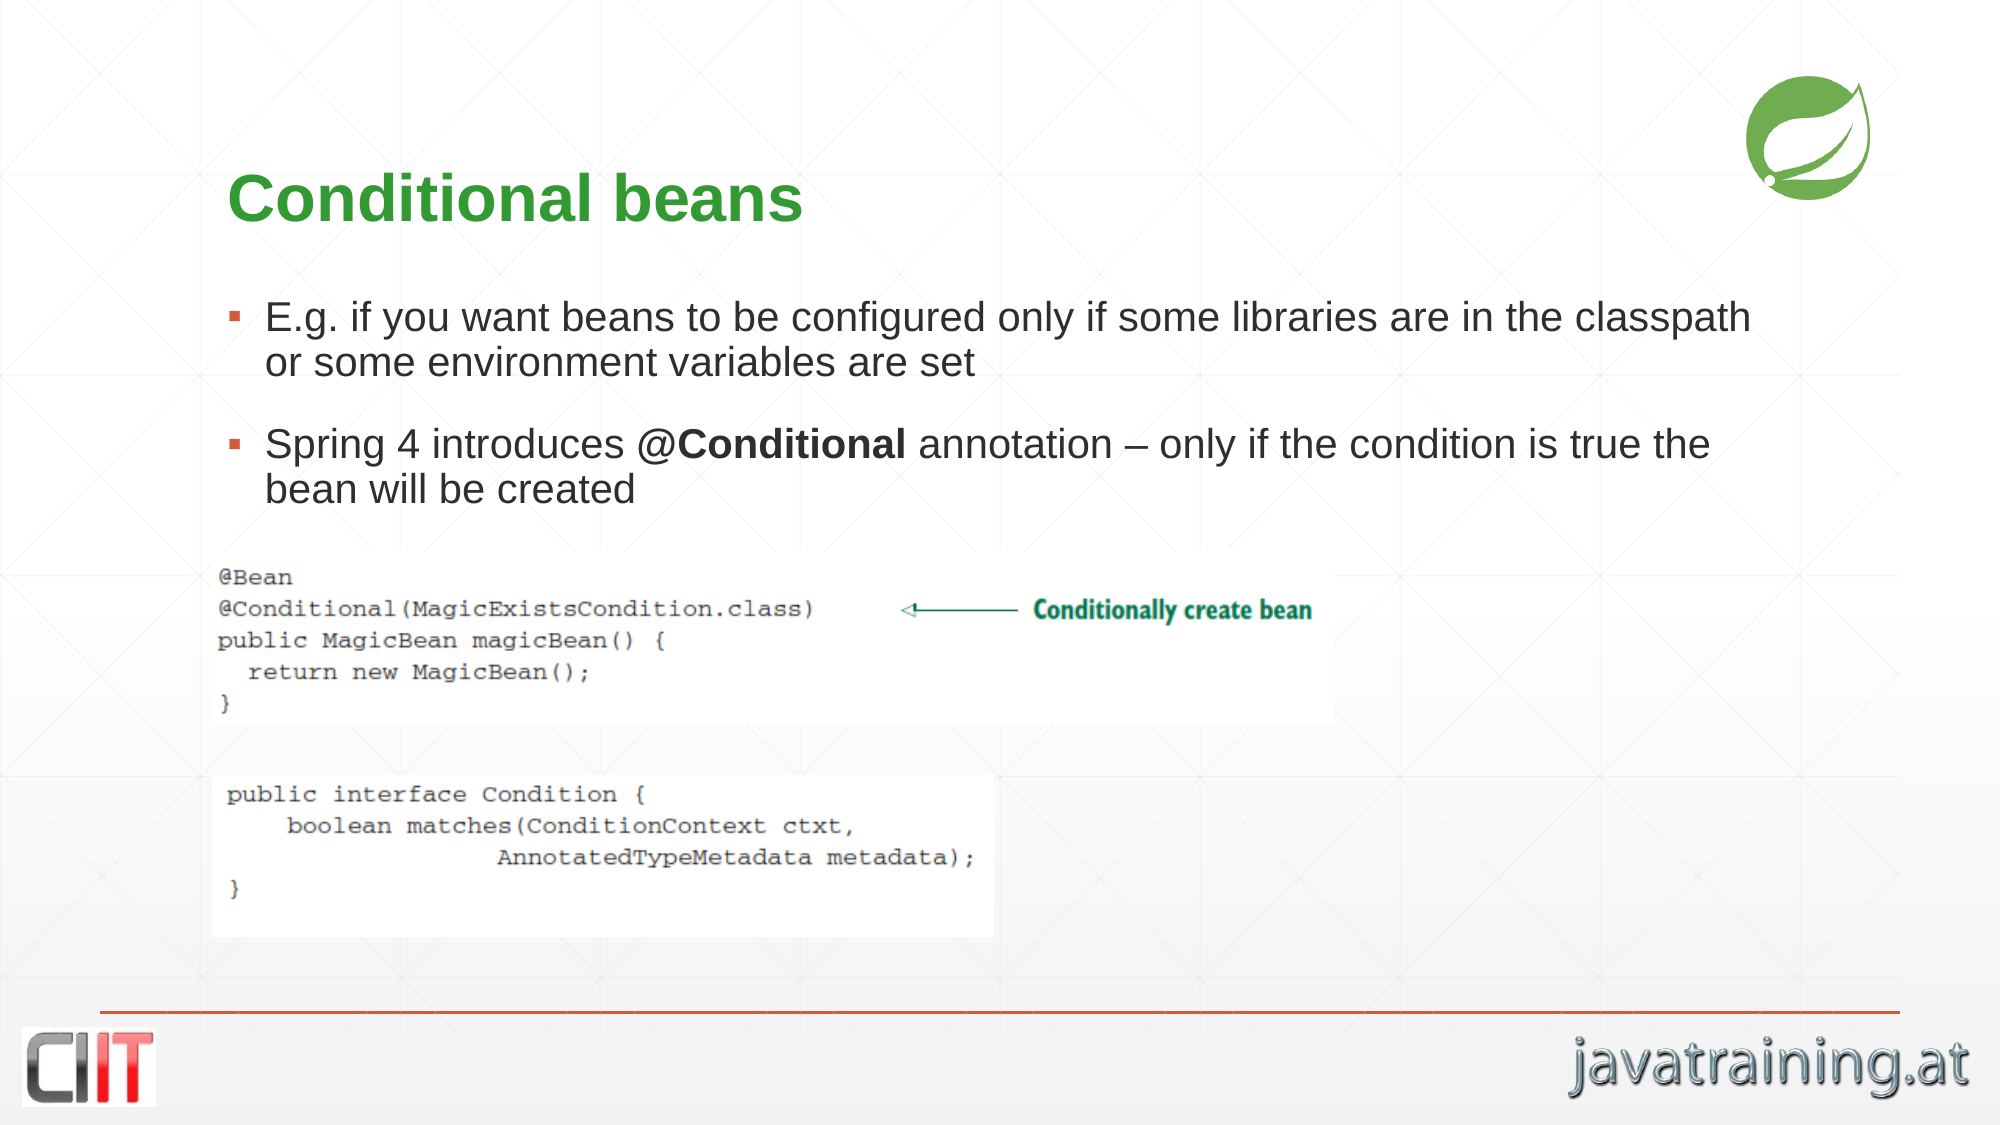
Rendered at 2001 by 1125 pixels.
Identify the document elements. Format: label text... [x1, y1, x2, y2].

picture [1745, 75, 1870, 200]
picture [22, 1027, 156, 1107]
title Conditional beans [212, 82, 1788, 244]
picture [212, 550, 1334, 725]
list E.g. if you want beans to be configured only if some libraries are in the classpath or some environment variables are set Spring 4 introduces @Conditional annotation – only if the condition is true the bean will be created [212, 287, 1788, 950]
picture [212, 775, 994, 937]
picture [1564, 1034, 1971, 1102]
